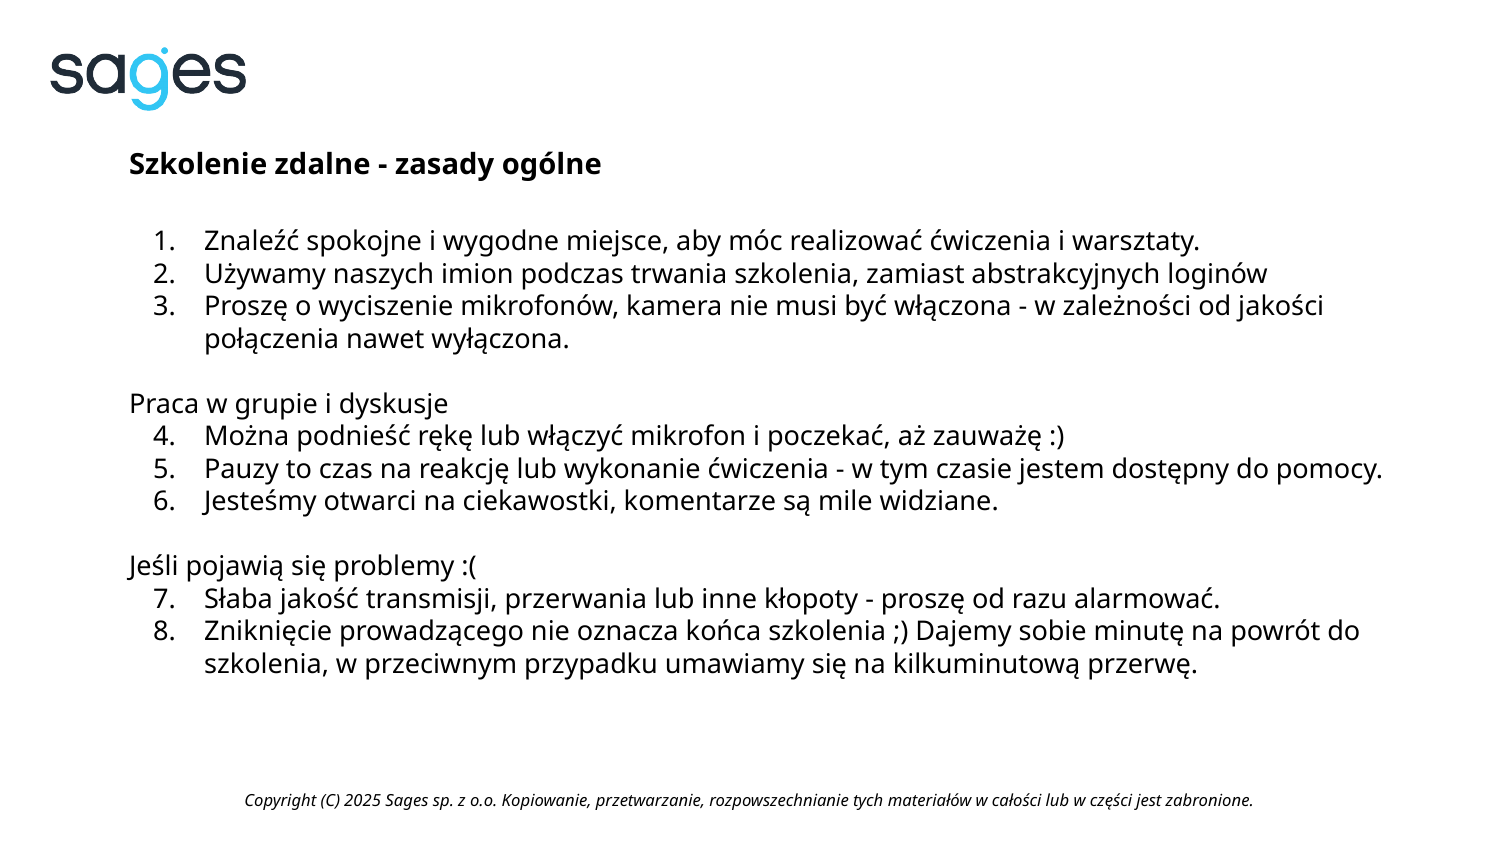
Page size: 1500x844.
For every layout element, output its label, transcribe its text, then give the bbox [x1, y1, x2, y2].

text_box Szkolenie zdalne - zasady ogólne [114, 130, 1386, 196]
picture [50, 47, 246, 111]
text_box Znaleźć spokojne i wygodne miejsce, aby móc realizować ćwiczenia i warsztaty. Używamy naszych imion podczas trwania szkolenia, zamiast abstrakcyjnych loginów Proszę o wyciszenie mikrofonów, kamera nie musi być włączona - w zależności od jakości połączenia nawet wyłączona. Praca w grupie i dyskusje Można podnieść rękę lub włączyć mikrofon i poczekać, aż zauważę :) Pauzy to czas na reakcję lub wykonanie ćwiczenia - w tym czasie jestem dostępny do pomocy. Jesteśmy otwarci na ciekawostki, komentarze są mile widziane. Jeśli pojawią się problemy :( Słaba jakość transmisji, przerwania lub inne kłopoty - proszę od razu alarmować. Zniknięcie prowadzącego nie oznacza końca szkolenia ;) Dajemy sobie minutę na powrót do szkolenia, w przeciwnym przypadku umawiamy się na kilkuminutową przerwę. [114, 208, 1441, 694]
